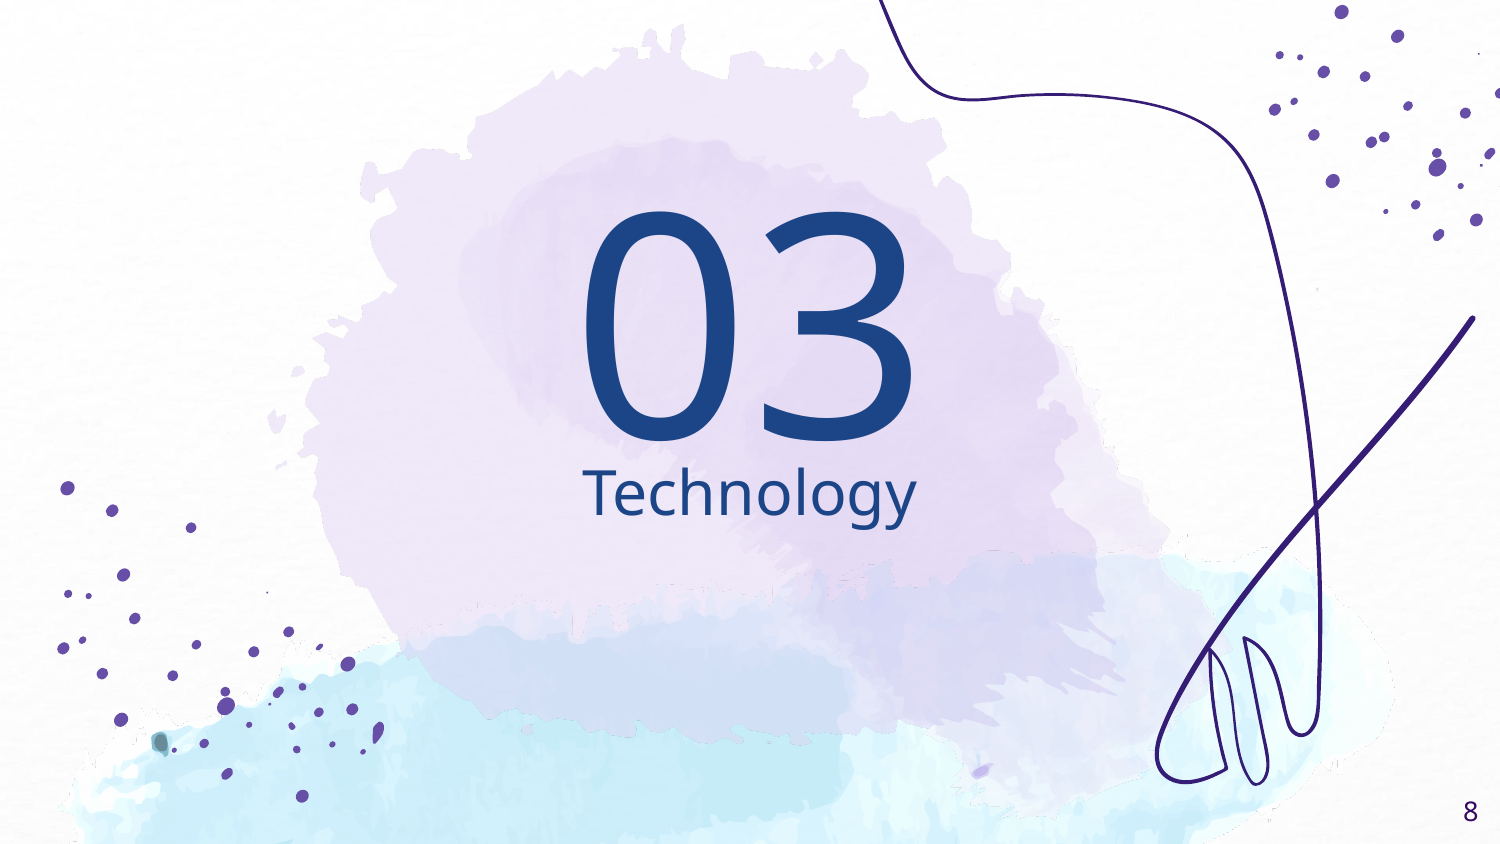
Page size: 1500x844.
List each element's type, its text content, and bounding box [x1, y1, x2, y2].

picture [1211, 516, 1318, 783]
slide_number ‹#› [1403, 779, 1494, 844]
picture [1159, 653, 1224, 780]
title Technology [434, 425, 1066, 556]
title 03 [434, 166, 1066, 425]
picture [0, 0, 1500, 844]
